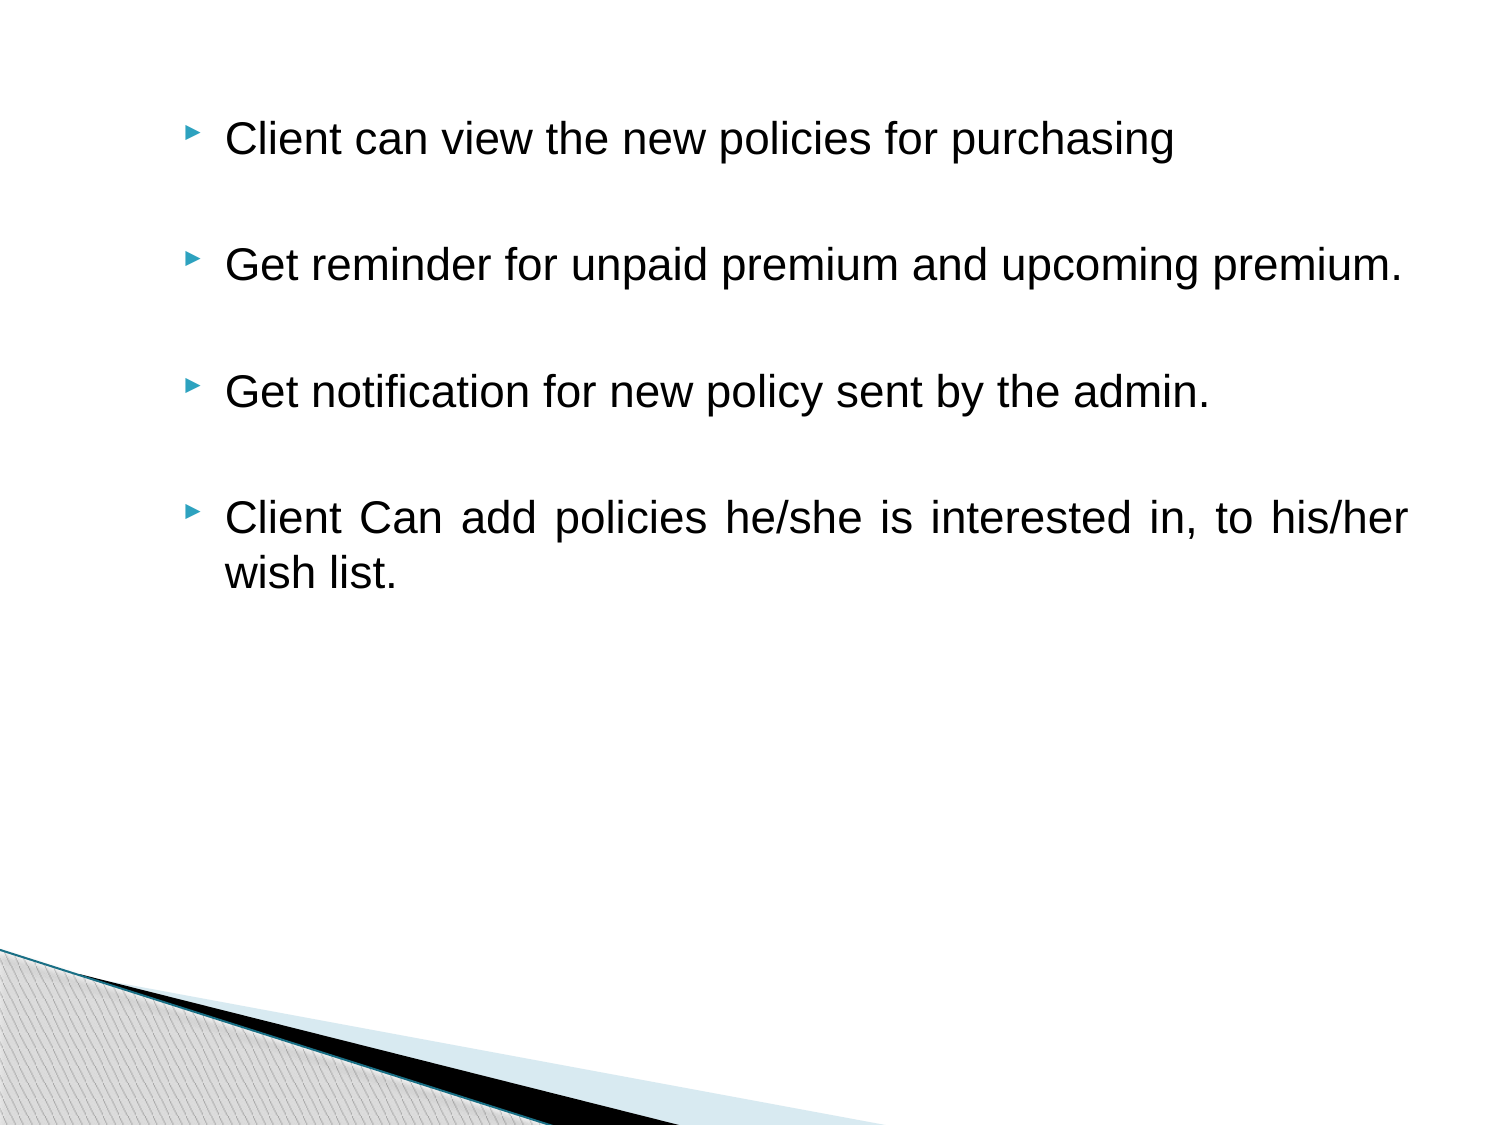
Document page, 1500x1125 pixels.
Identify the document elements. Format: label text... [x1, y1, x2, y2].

list Client can view the new policies for purchasing Get reminder for unpaid premium and upcoming premium. Get notification for new policy sent by the admin. Client Can add policies he/she is interested in, to his/her wish list. [149, 37, 1426, 988]
